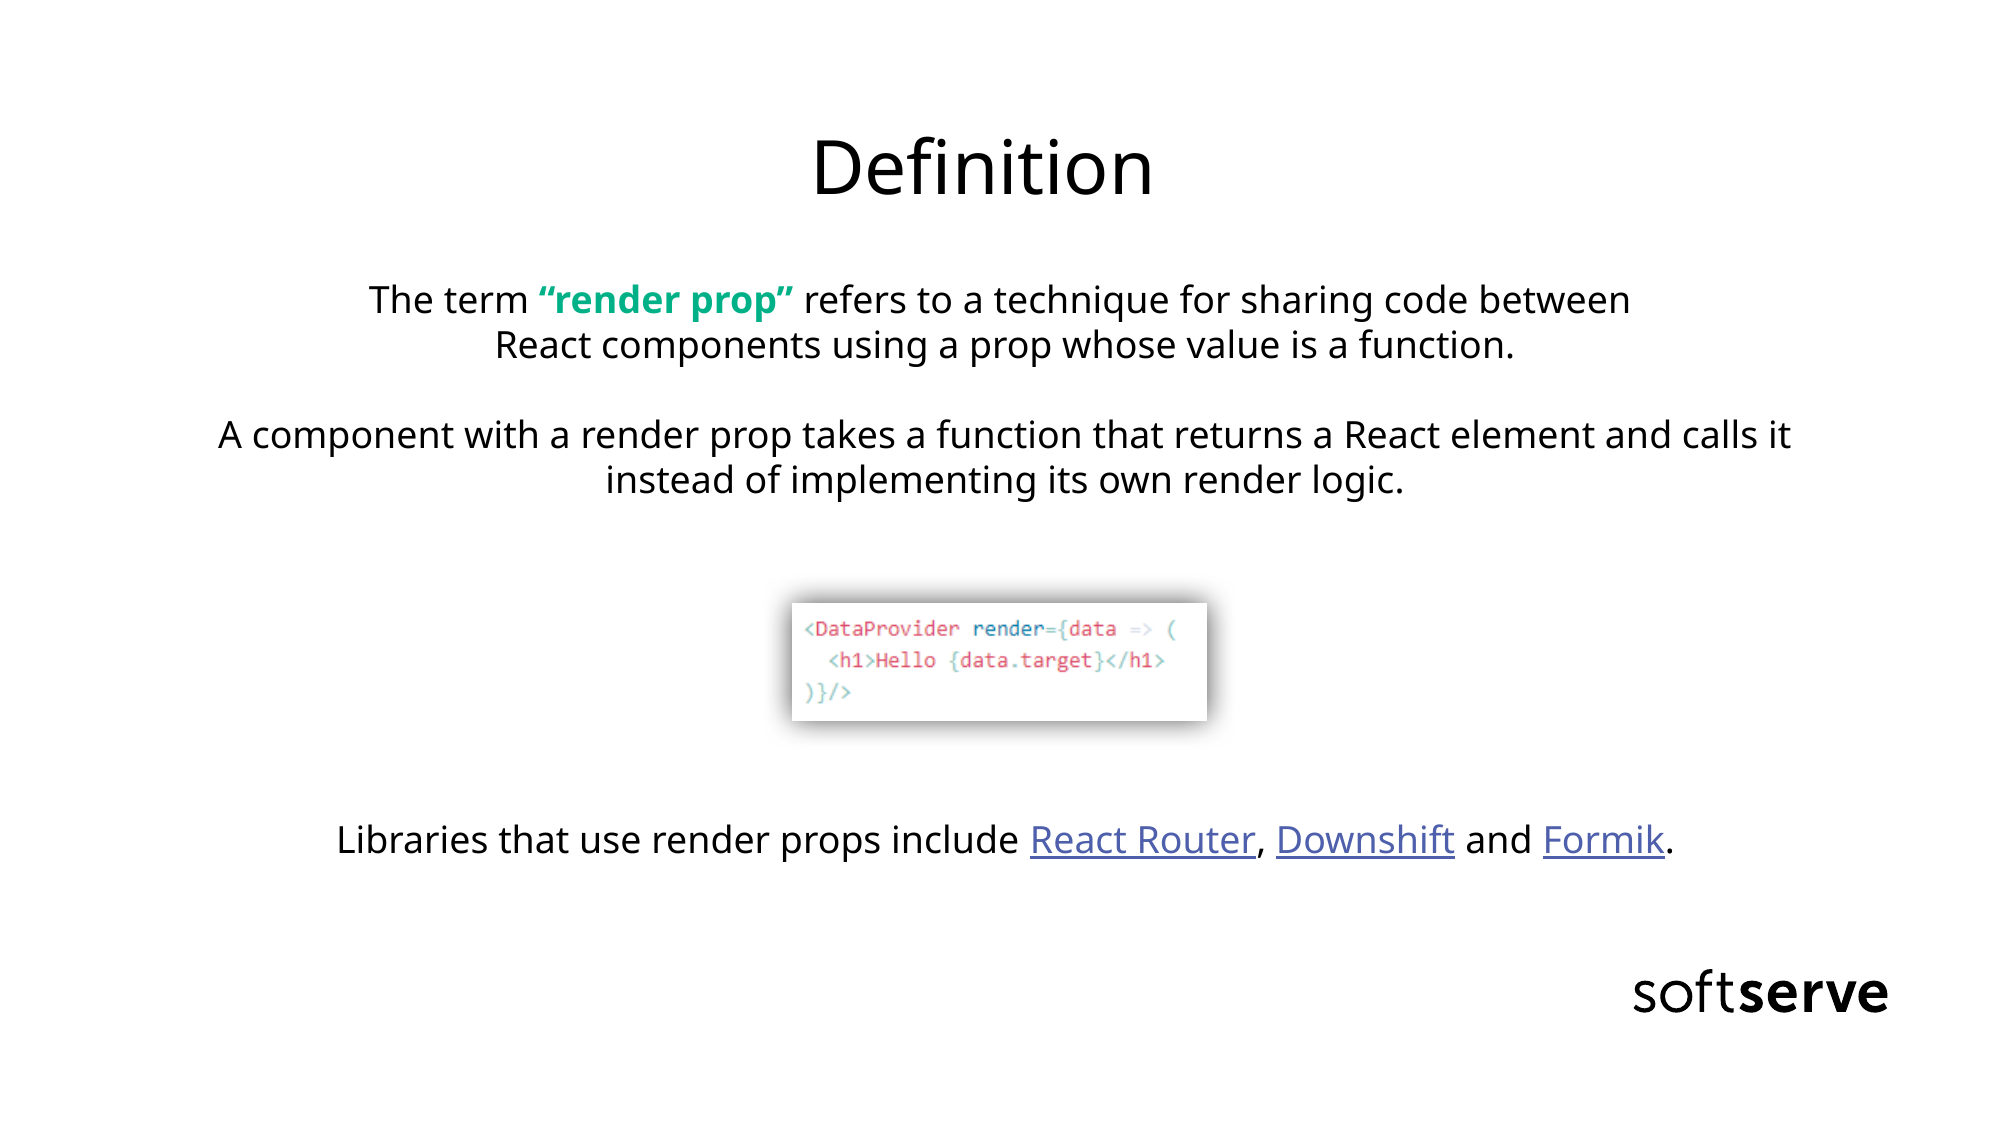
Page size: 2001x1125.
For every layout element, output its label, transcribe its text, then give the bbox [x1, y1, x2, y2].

text_box The term “render prop” refers to a technique for sharing code between React components using a prop whose value is a function. A component with a render prop takes a function that returns a React element and calls it instead of implementing its own render logic. Libraries that use render props include React Router, Downshift and Formik. [173, 268, 1853, 1056]
title Definition [112, 112, 1888, 900]
picture [792, 603, 1208, 721]
